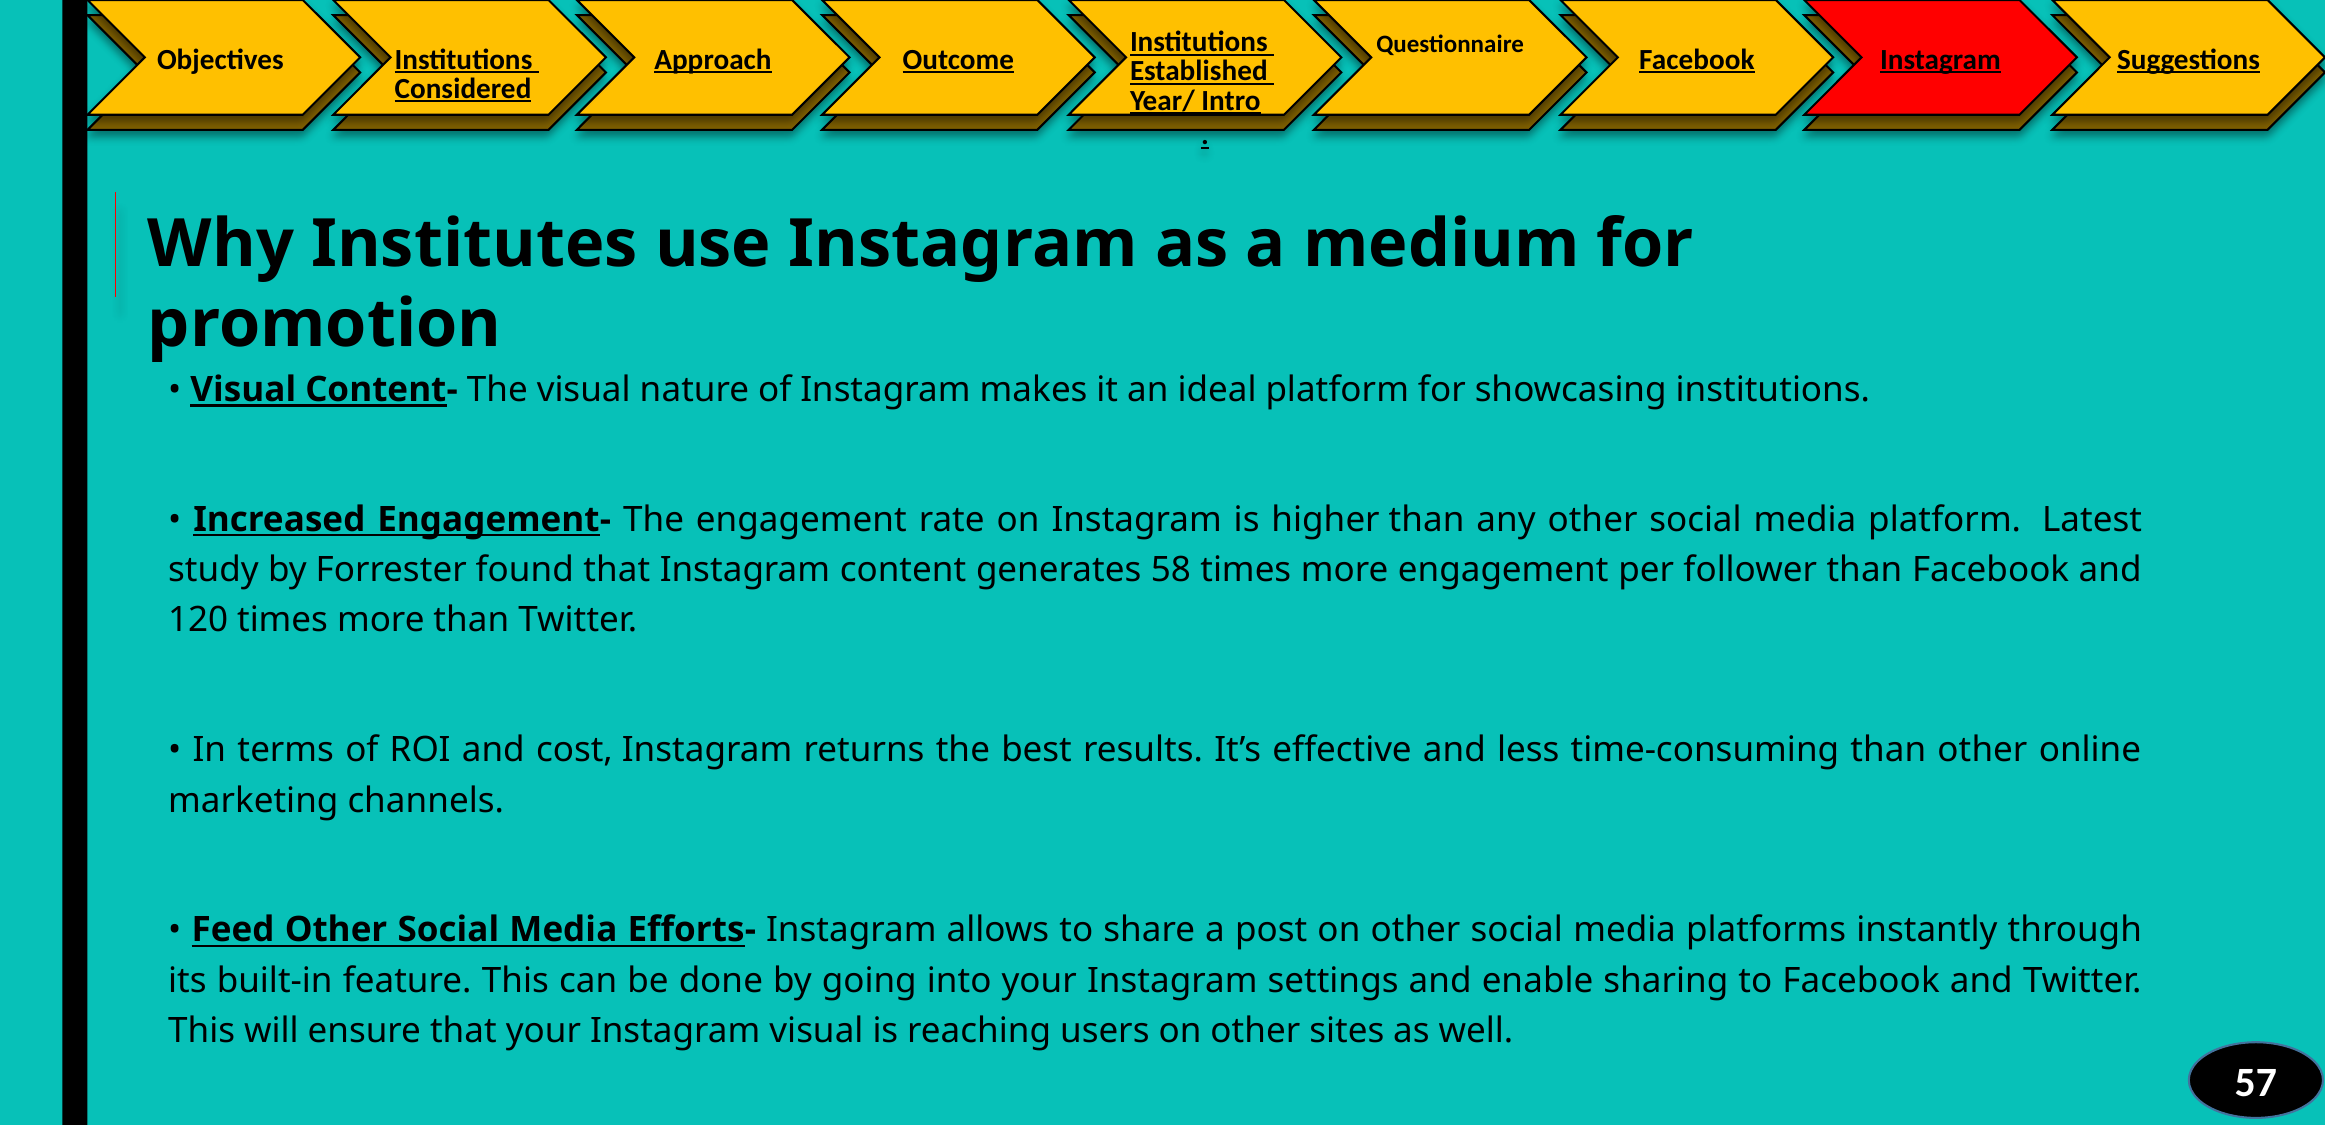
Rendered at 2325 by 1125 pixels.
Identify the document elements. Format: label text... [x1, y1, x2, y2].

text_box Why Institutes use Instagram as a medium for promotion [133, 192, 1991, 367]
text_box 57 [2187, 1041, 2325, 1119]
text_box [1560, 0, 1804, 130]
text_box • Visual Content- The visual nature of Instagram makes it an ideal platform for showcasing institutions. • Increased Engagement- The engagement rate on Instagram is higher than any other social media platform. Latest study by Forrester found that Instagram content generates 58 times more engagement per follower than Facebook and 120 times more than Twitter. • In terms of ROI and cost, Instagram returns the best results. It’s effective and less time-consuming than other online marketing channels. • Feed Other Social Media Efforts- Instagram allows to share a post on other social media platforms instantly through its built-in feature. This can be done by going into your Instagram settings and enable sharing to Facebook and Twitter. This will ensure that your Instagram visual is reaching users on other sites as well. [153, 350, 2159, 1065]
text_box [1095, 0, 1313, 130]
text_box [1804, 0, 2052, 130]
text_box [1313, 0, 1560, 130]
text_box [61, 0, 88, 1125]
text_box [606, 0, 822, 130]
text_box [822, 0, 1095, 130]
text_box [87, 0, 333, 130]
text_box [333, 0, 606, 130]
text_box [2052, 0, 2325, 130]
